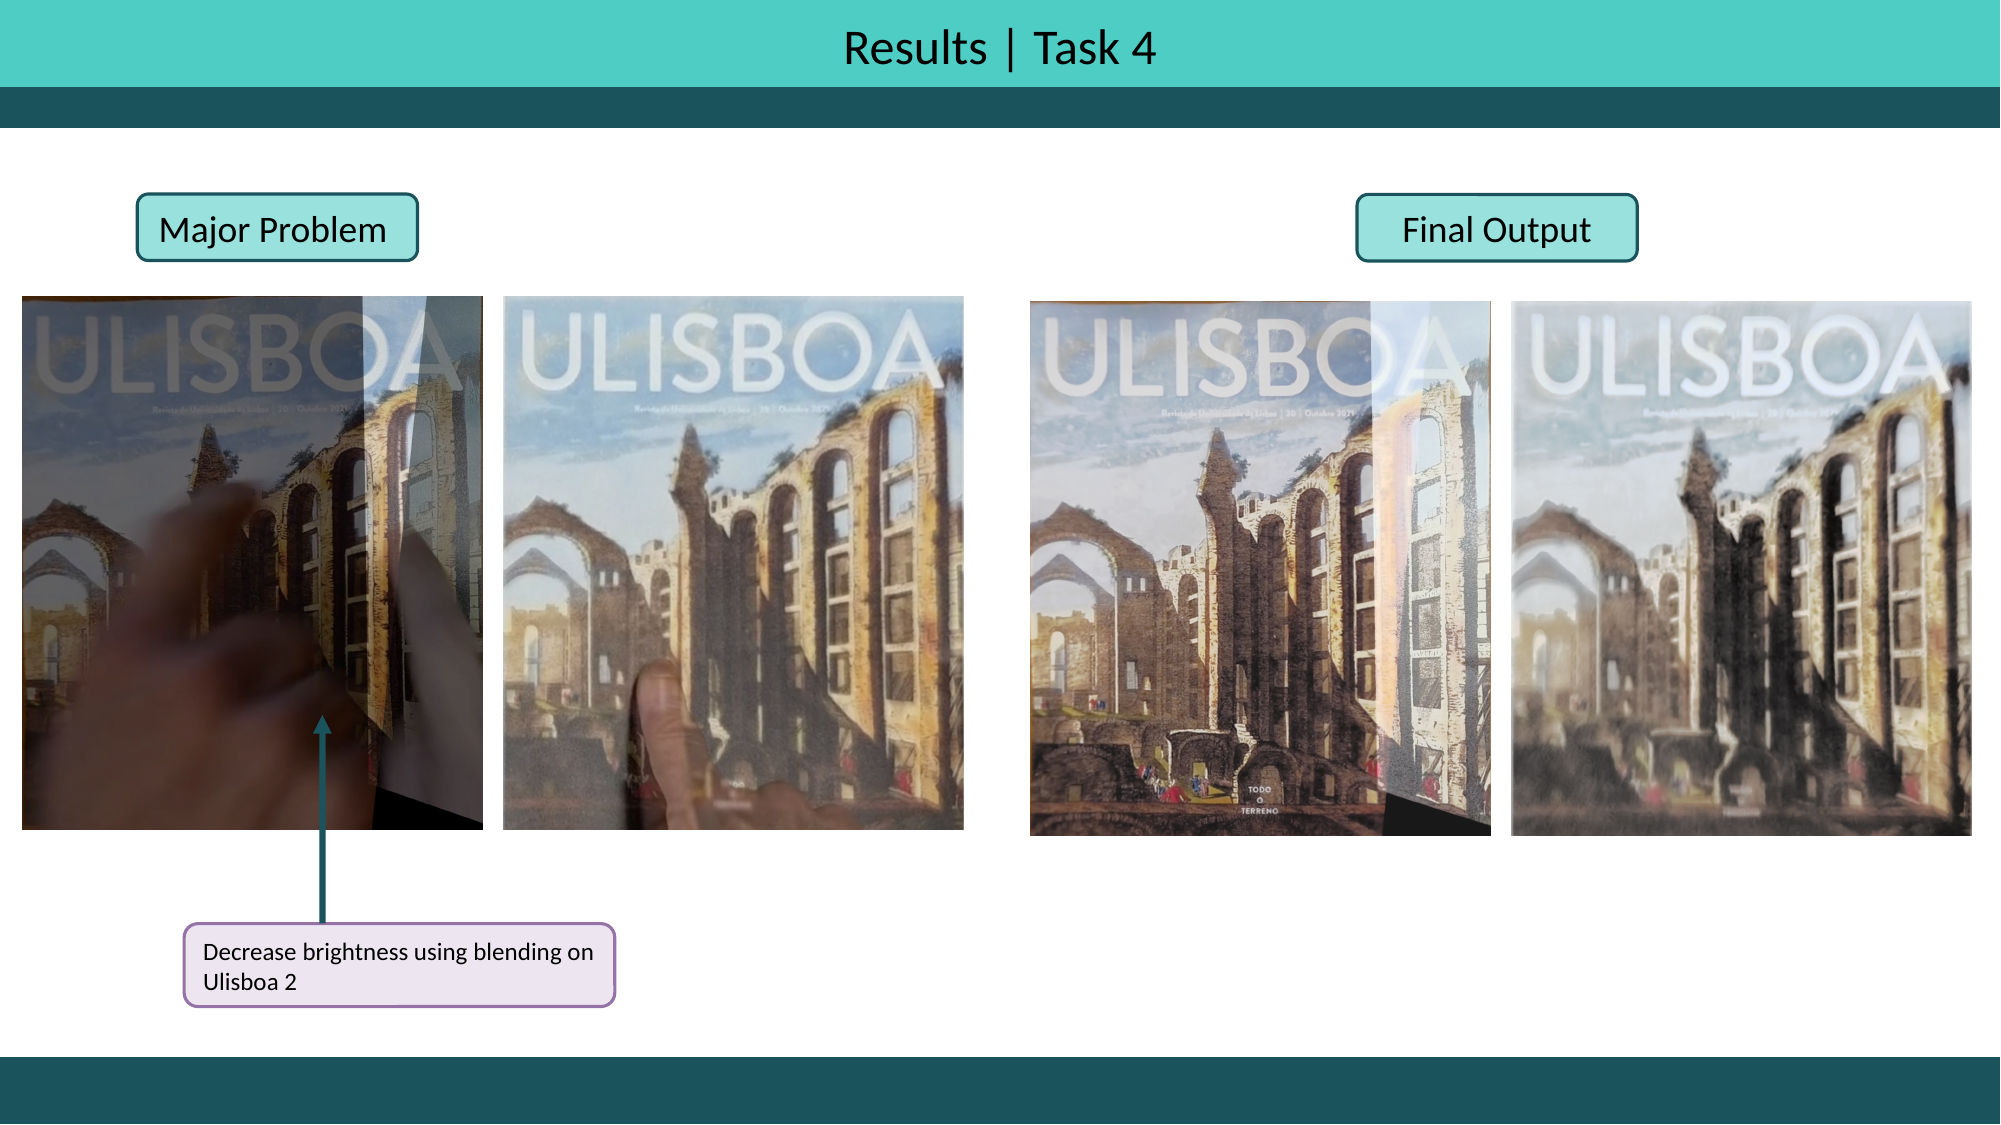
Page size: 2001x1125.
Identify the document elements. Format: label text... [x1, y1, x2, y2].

picture [1511, 301, 1972, 836]
picture [503, 296, 964, 830]
text_box [0, 87, 2000, 128]
text_box Results | Task 4 [0, 0, 2000, 87]
text_box Decrease brightness using blending on Ulisboa 2 [184, 923, 615, 1007]
text_box [0, 1057, 2000, 1124]
picture [1030, 301, 1491, 836]
text_box Major Problem [137, 193, 418, 261]
text_box Final Output [1356, 194, 1638, 262]
slide_number 13 [1412, 1042, 1863, 1103]
picture [22, 296, 483, 830]
